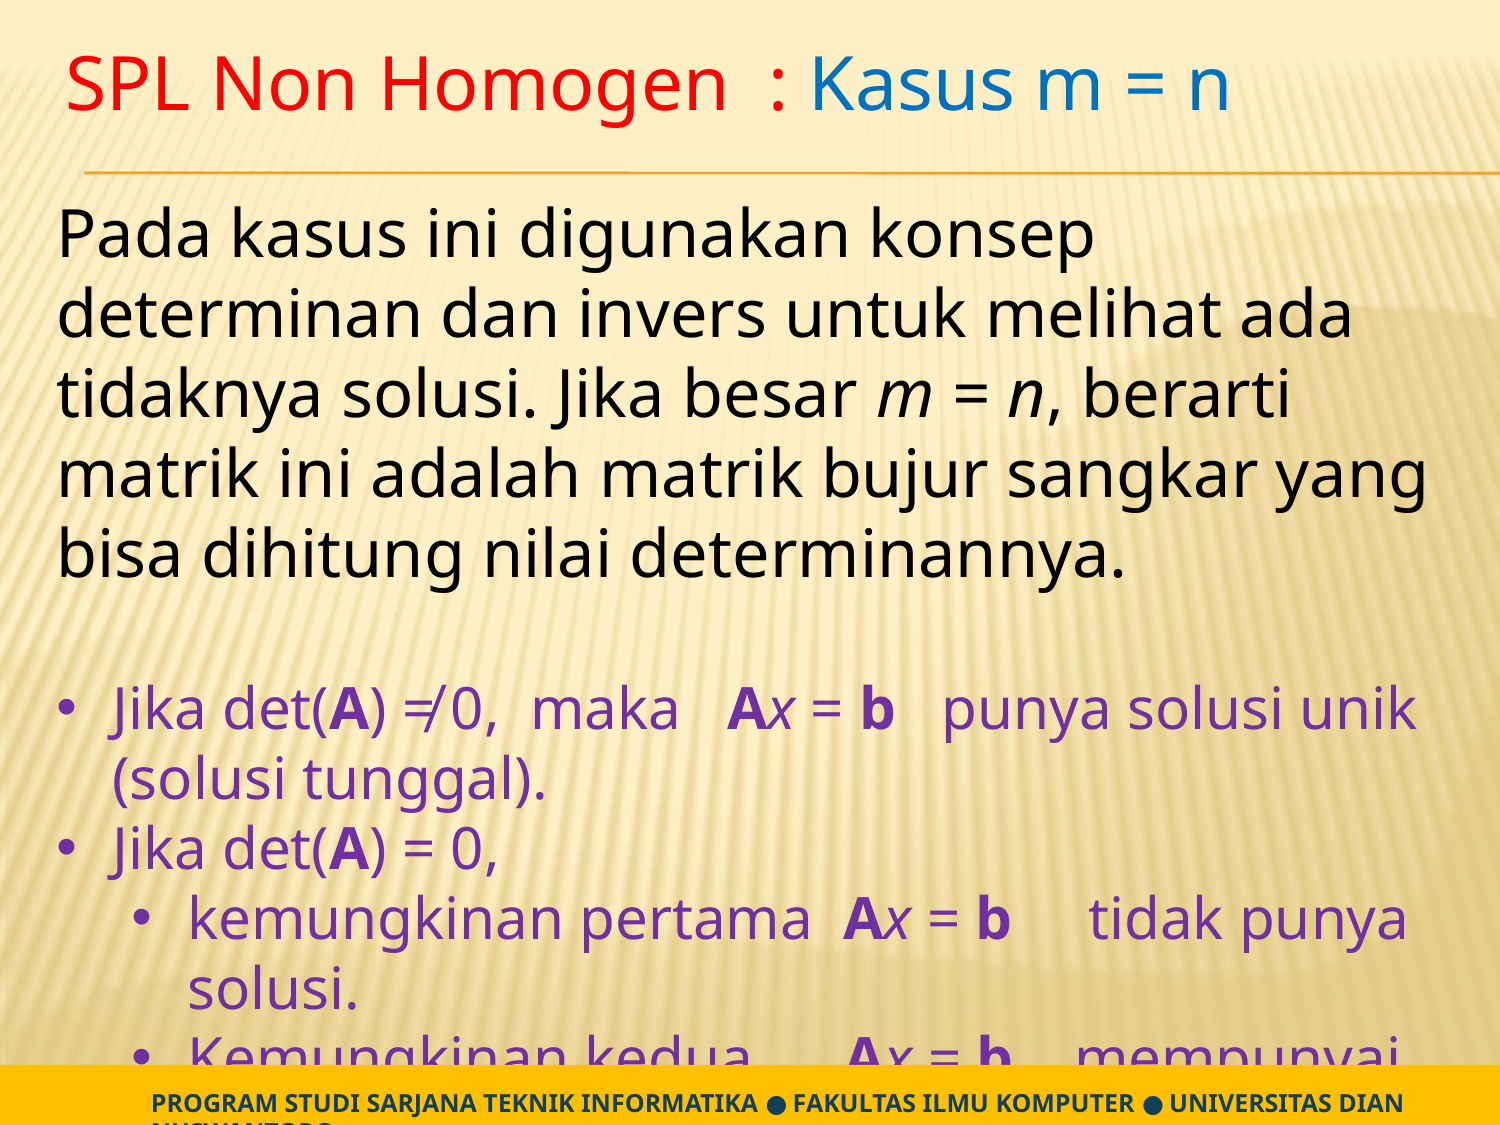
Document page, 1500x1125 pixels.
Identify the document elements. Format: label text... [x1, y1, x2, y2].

text_box [0, 1064, 1500, 1125]
text_box PROGRAM STUDI SARJANA TEKNIK INFORMATIKA ● FAKULTAS ILMU KOMPUTER ● UNIVERSITAS DIAN NUSWANTORO [135, 1079, 1500, 1125]
text_box Pada kasus ini digunakan konsep determinan dan invers untuk melihat ada tidaknya solusi. Jika besar m = n, berarti matrik ini adalah matrik bujur sangkar yang bisa dihitung nilai determinannya. Jika det(A) ≠ 0, maka Ax = b punya solusi unik (solusi tunggal). Jika det(A) = 0, kemungkinan pertama Ax = b tidak punya solusi. Kemungkinan kedua Ax = b mempunyai solusi banyak [41, 183, 1483, 1064]
text_box SPL Non Homogen : Kasus m = n [49, 11, 1475, 149]
picture [0, 0, 1500, 1064]
